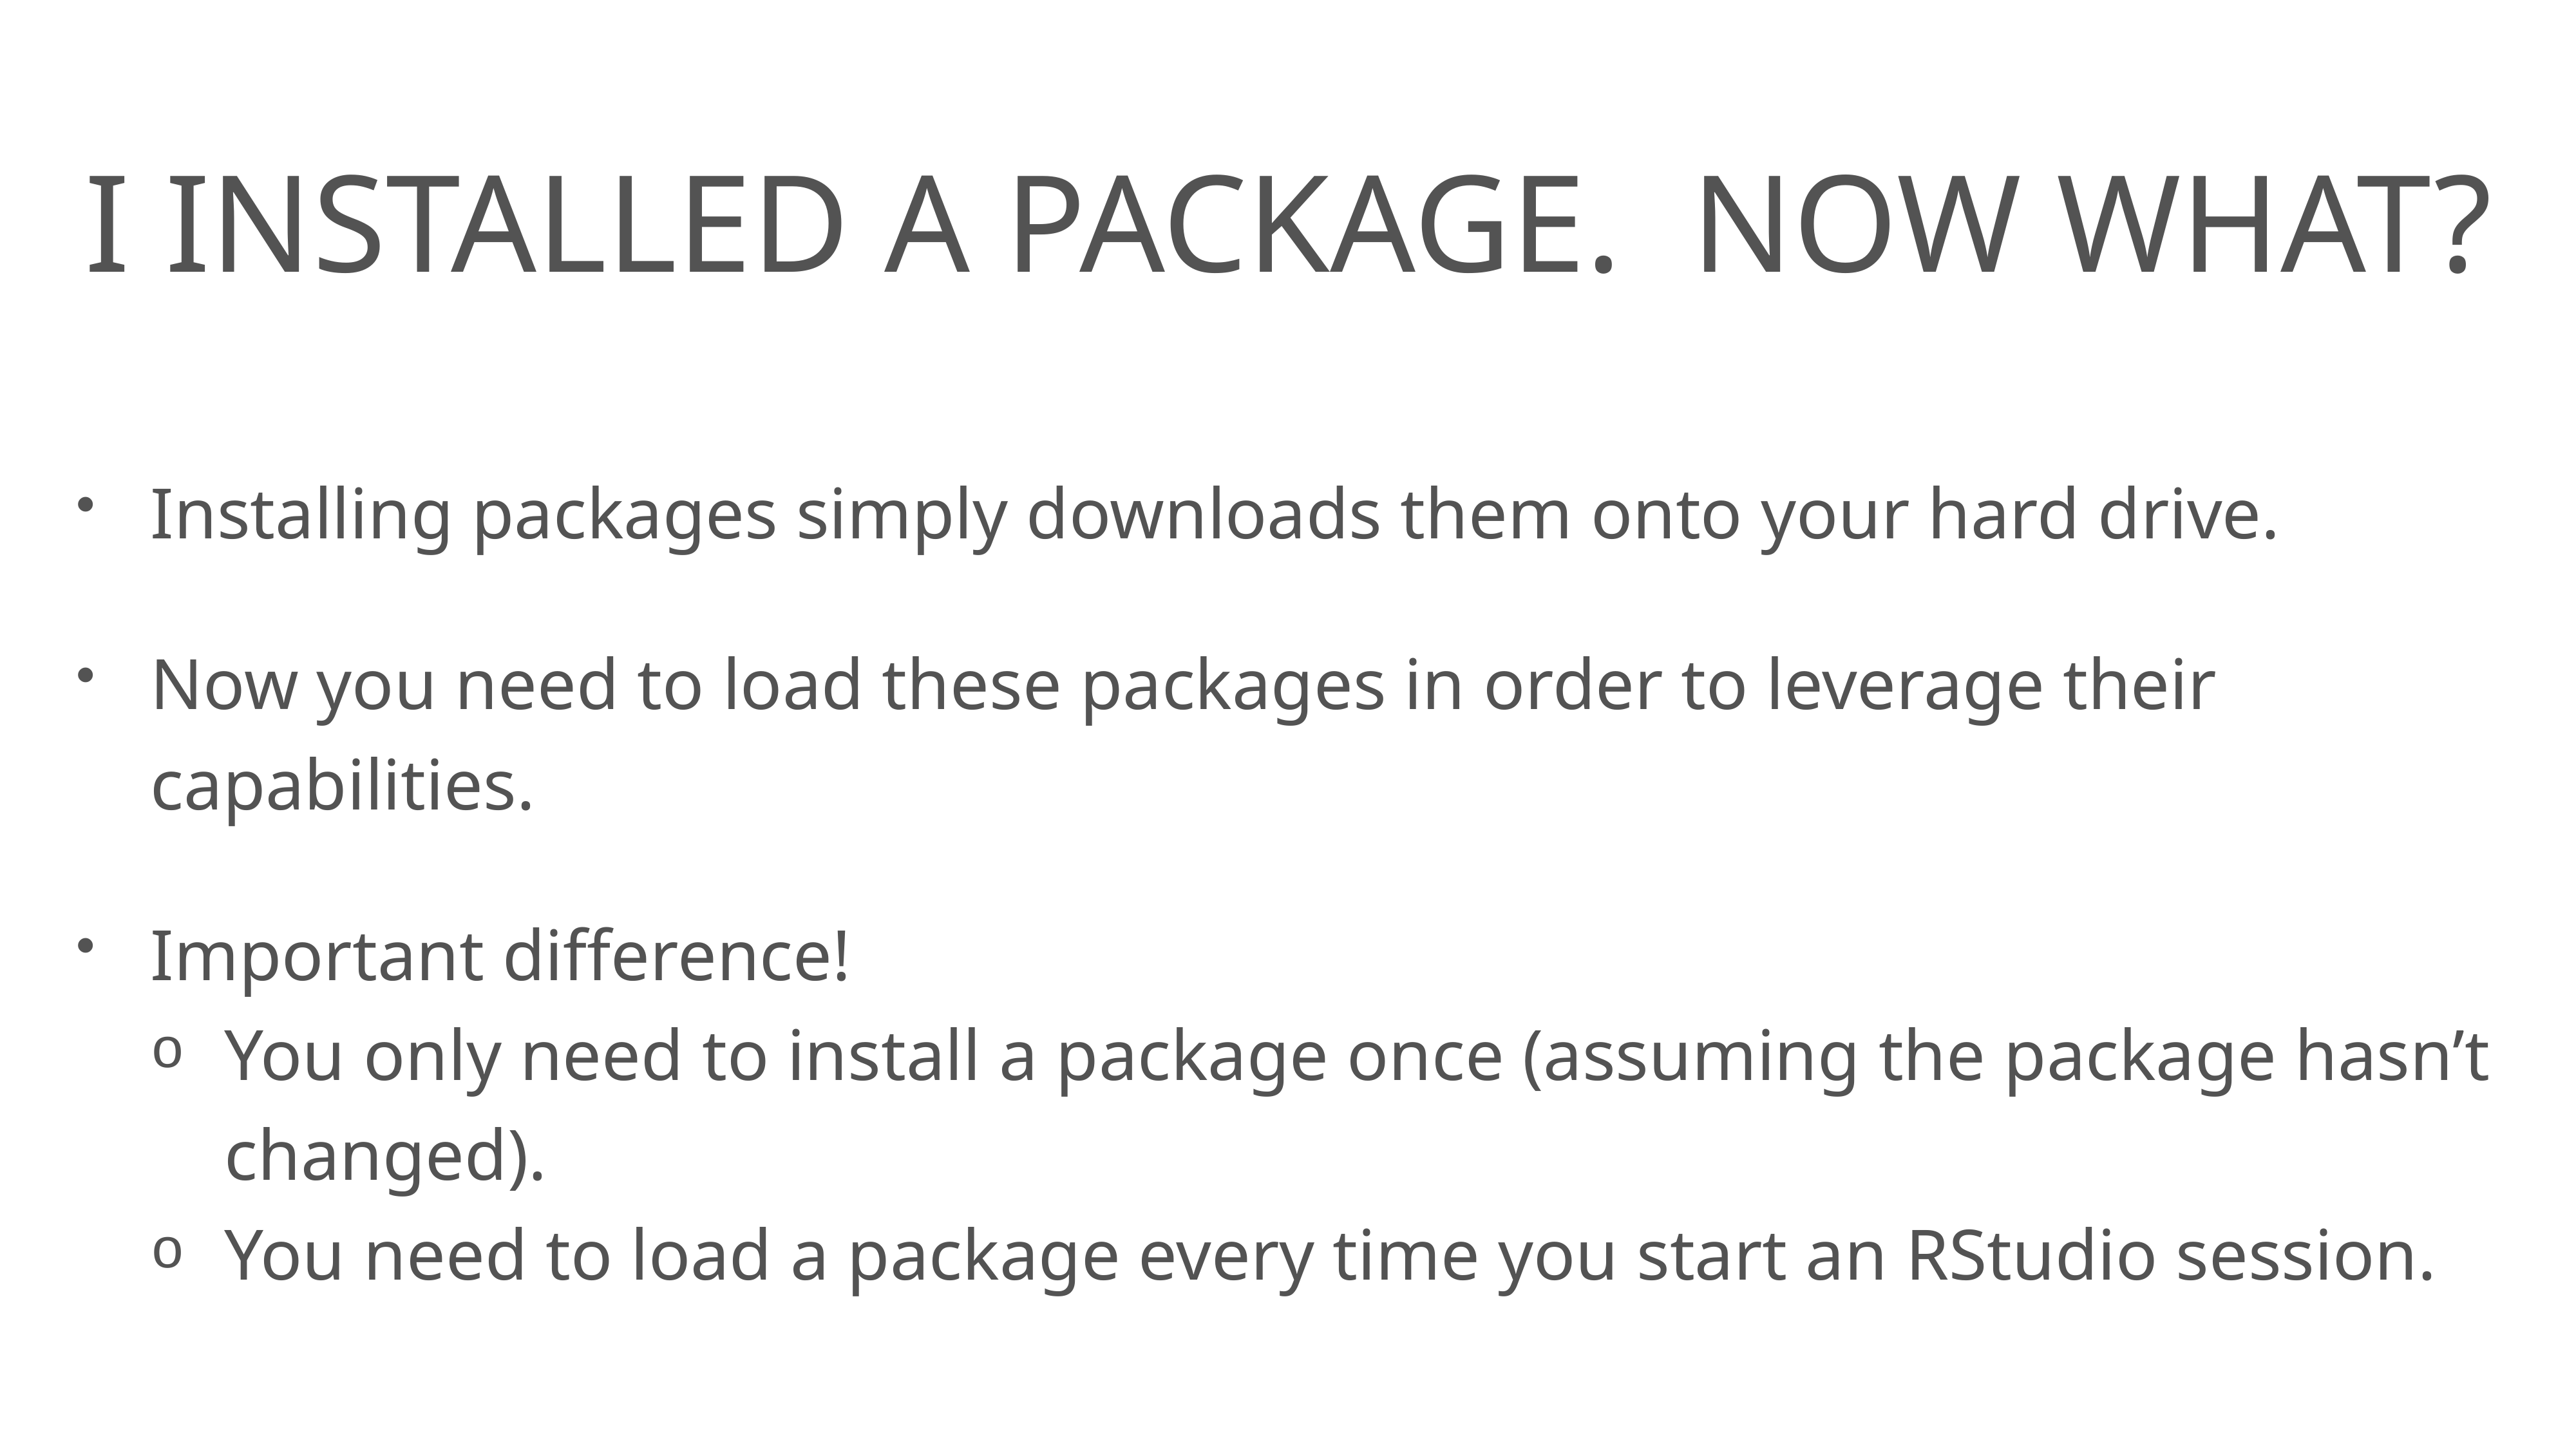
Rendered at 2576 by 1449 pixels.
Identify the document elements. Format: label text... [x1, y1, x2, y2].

title I installed a package. Now what? [70, 37, 2507, 401]
list Installing packages simply downloads them onto your hard drive. Now you need to load these packages in order to leverage their capabilities. Important difference! You only need to install a package once (assuming the package hasn’t changed). You need to load a package every time you start an RStudio session. [70, 404, 2507, 1342]
